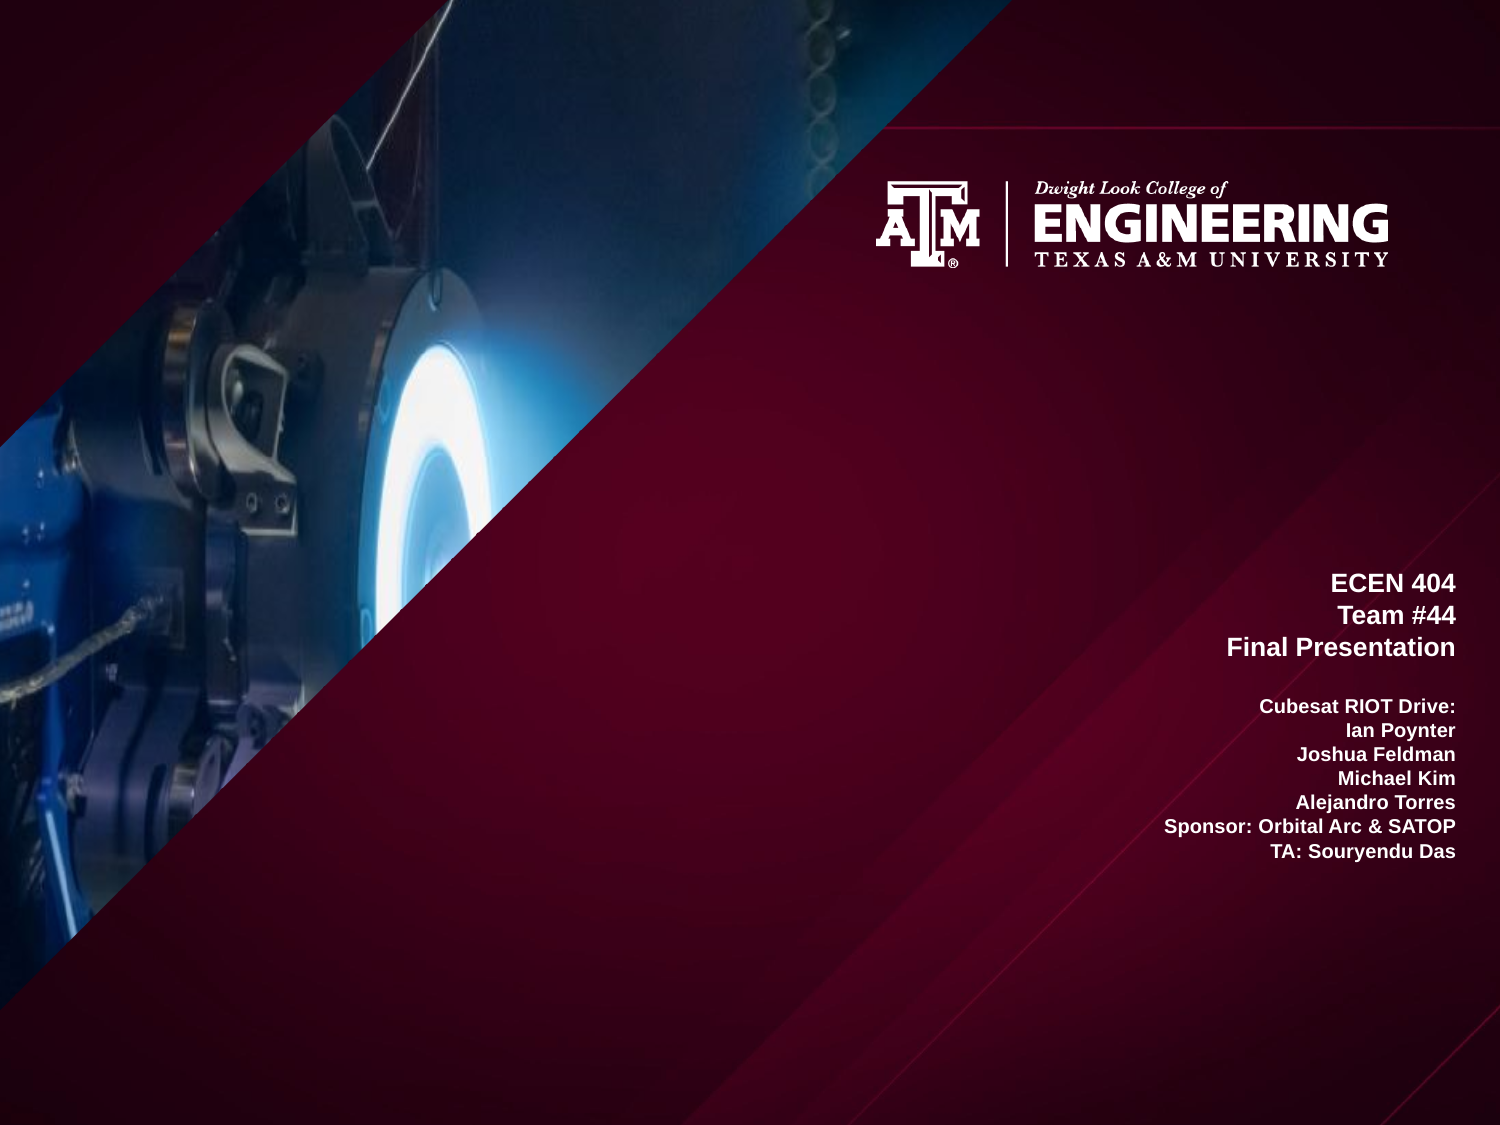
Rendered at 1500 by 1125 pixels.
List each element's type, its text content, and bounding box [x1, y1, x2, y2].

picture [0, 0, 1500, 1125]
title ECEN 404 Team #44 Final Presentation Cubesat RIOT Drive: Ian Poynter Joshua Feldman Michael Kim Alejandro Torres Sponsor: Orbital Arc & SATOP TA: Souryendu Das [1058, 555, 1472, 873]
